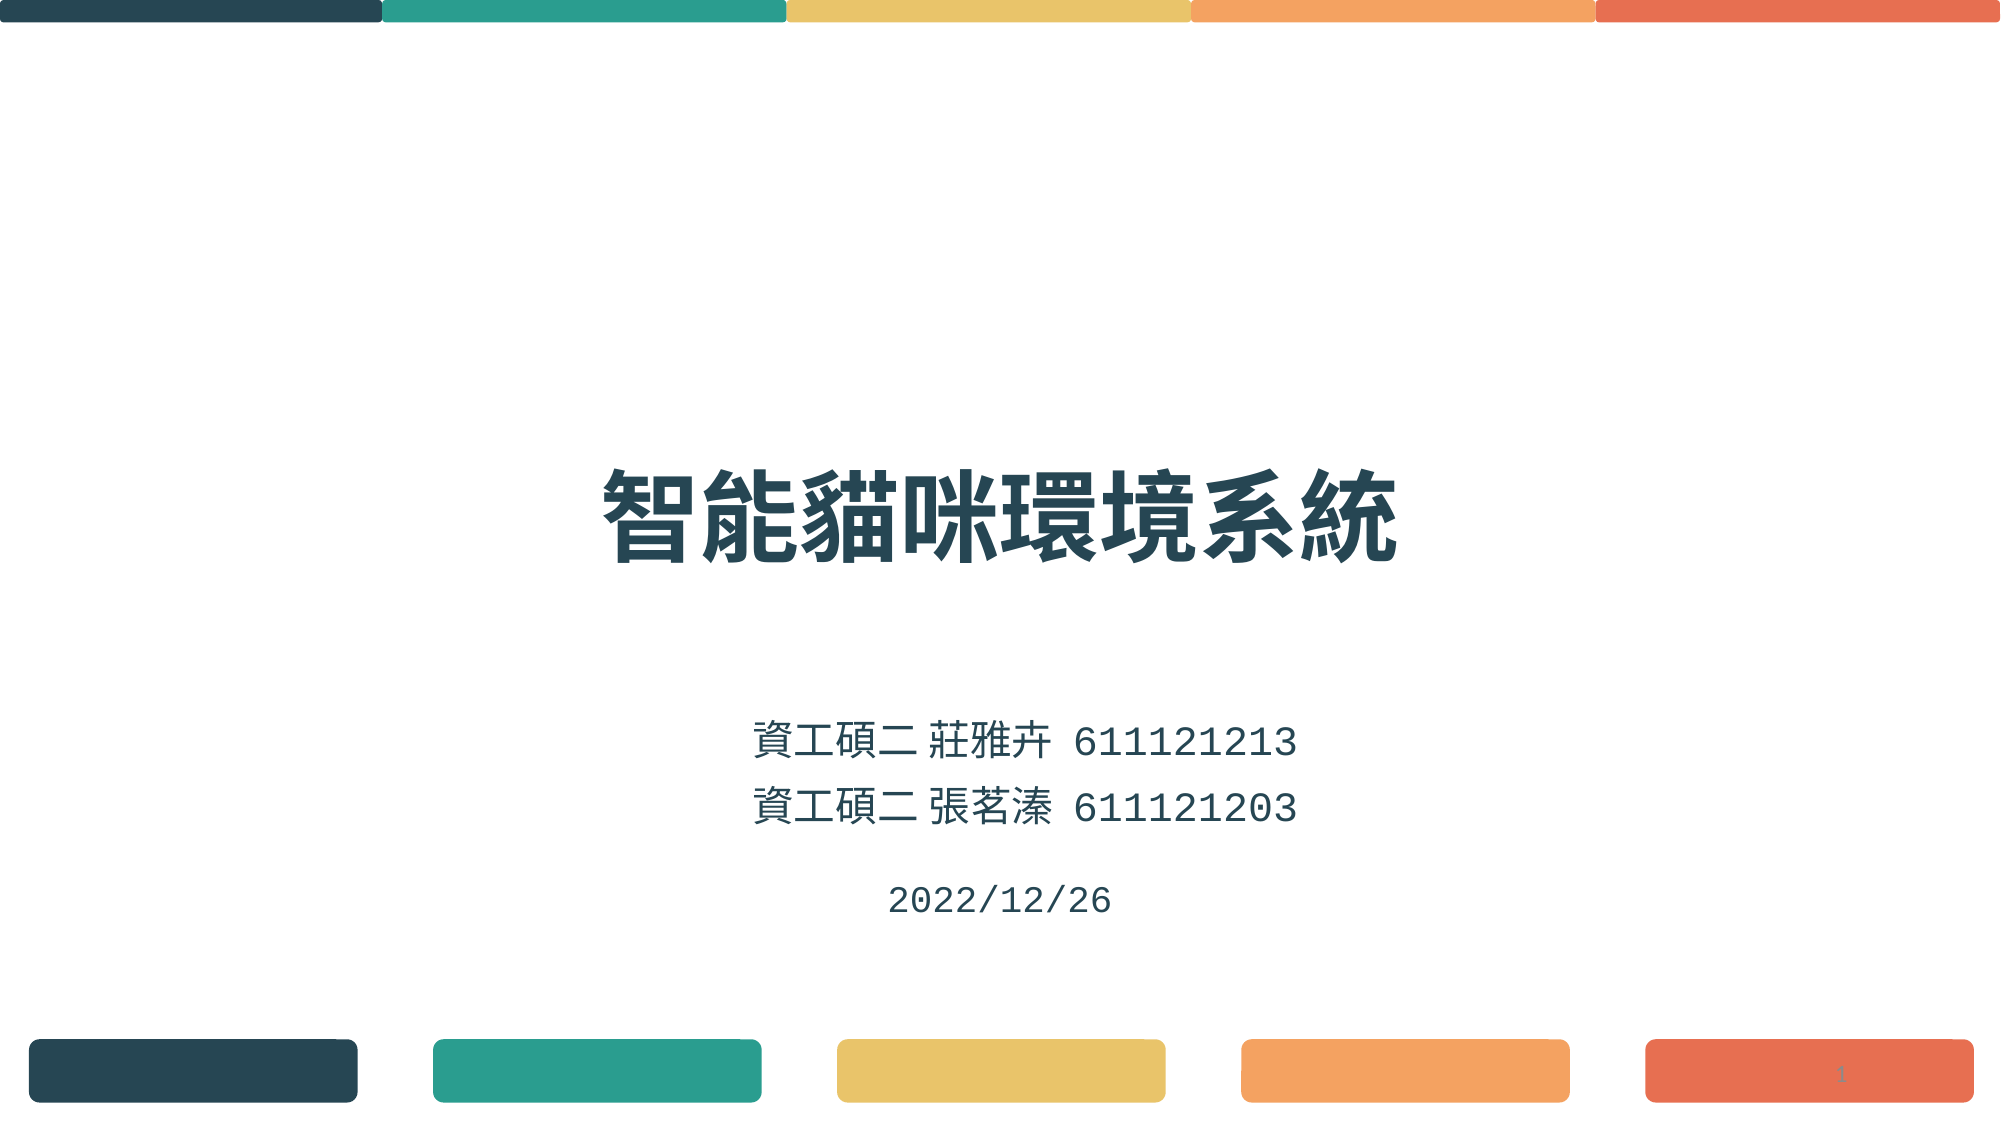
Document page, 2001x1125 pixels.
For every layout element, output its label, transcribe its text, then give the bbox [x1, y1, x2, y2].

subtitle 2022/12/26 [710, 872, 1290, 929]
slide_number 1 [1412, 1042, 1863, 1103]
title 智能貓咪環境系統 [249, 196, 1750, 583]
